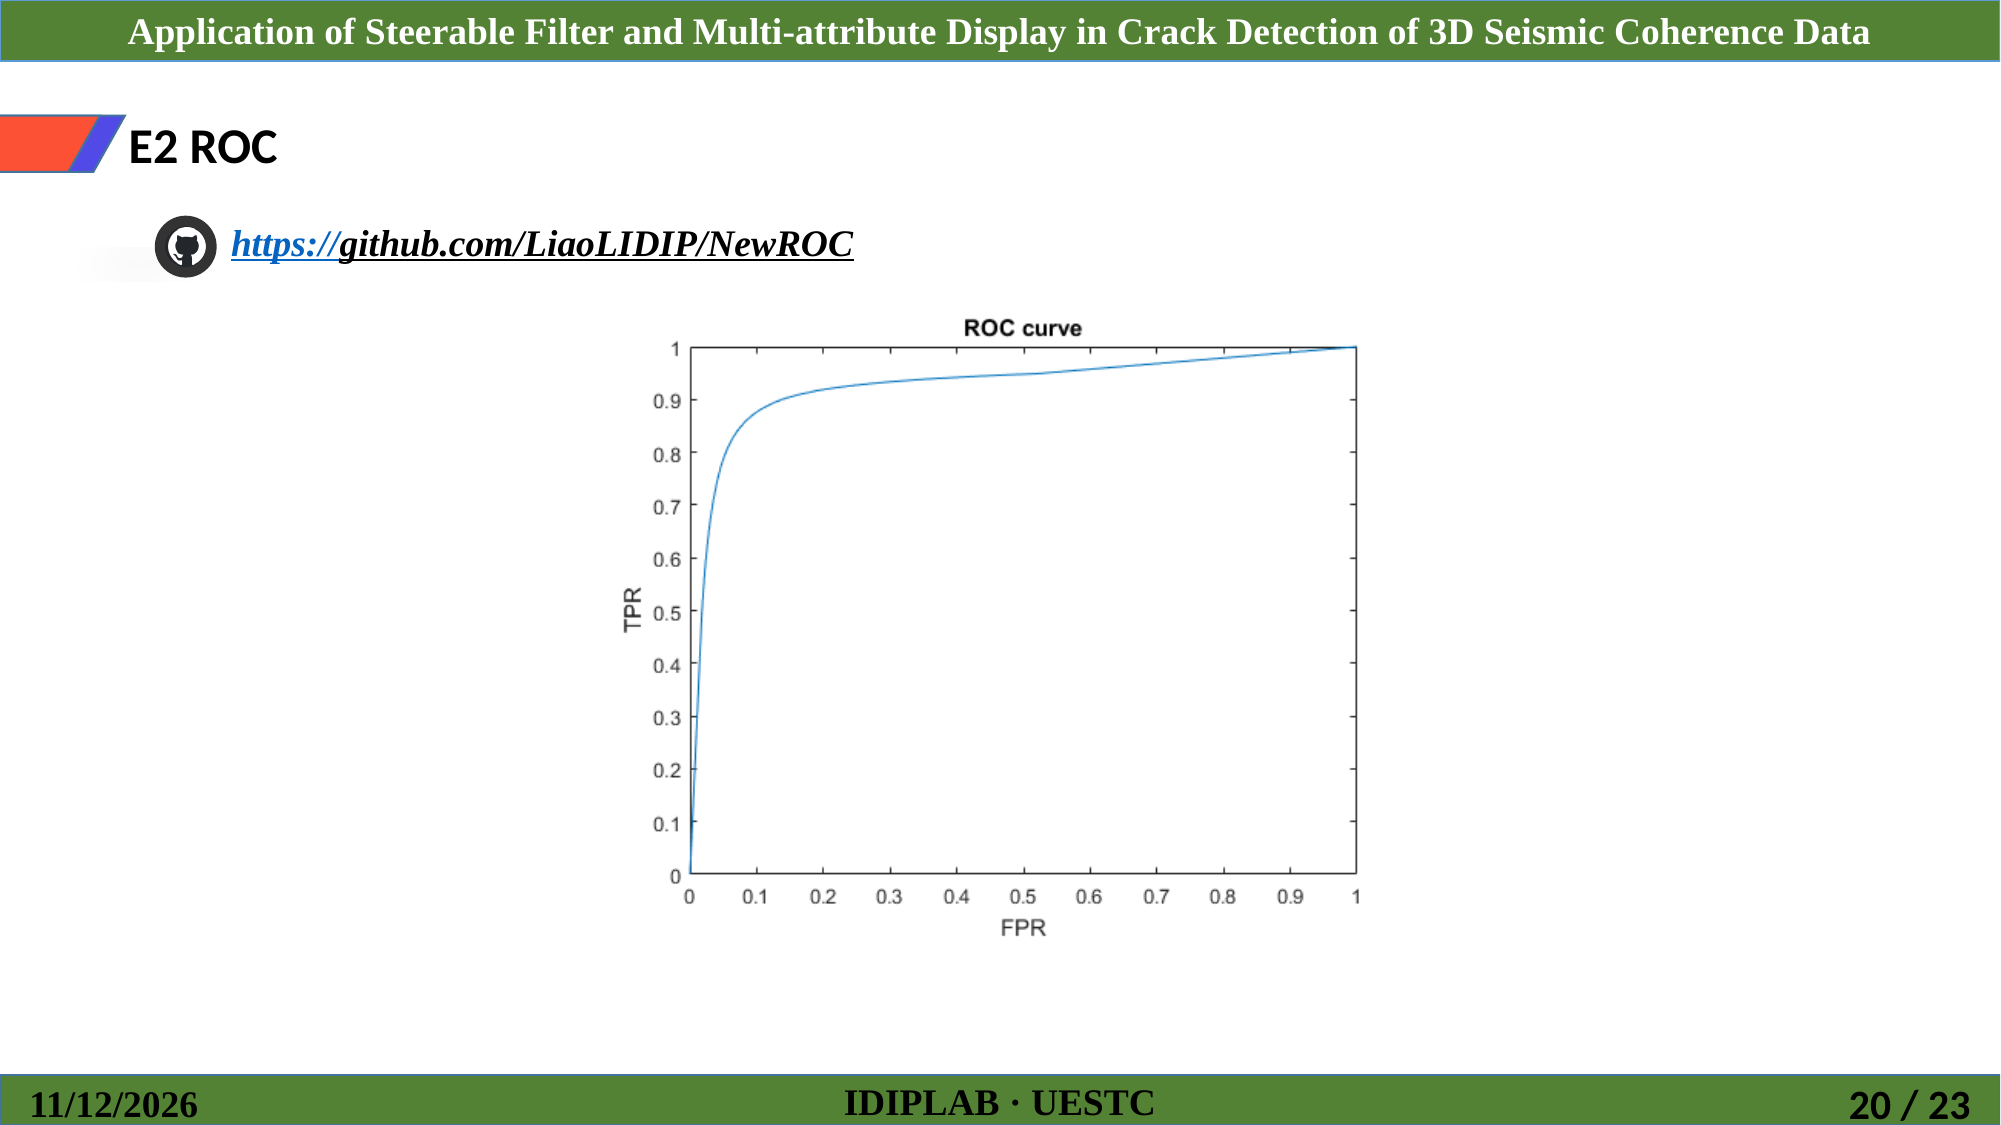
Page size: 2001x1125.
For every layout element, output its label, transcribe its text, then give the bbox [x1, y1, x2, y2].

footer IDIPLAB · UESTC [662, 1070, 1338, 1125]
text_box [0, 114, 102, 173]
text_box [70, 114, 113, 173]
slide_number 20 / 23 [1535, 1076, 1986, 1125]
picture [615, 307, 1385, 950]
text_box E2 ROC [113, 105, 749, 181]
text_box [160, 211, 885, 273]
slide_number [14, 1074, 465, 1125]
